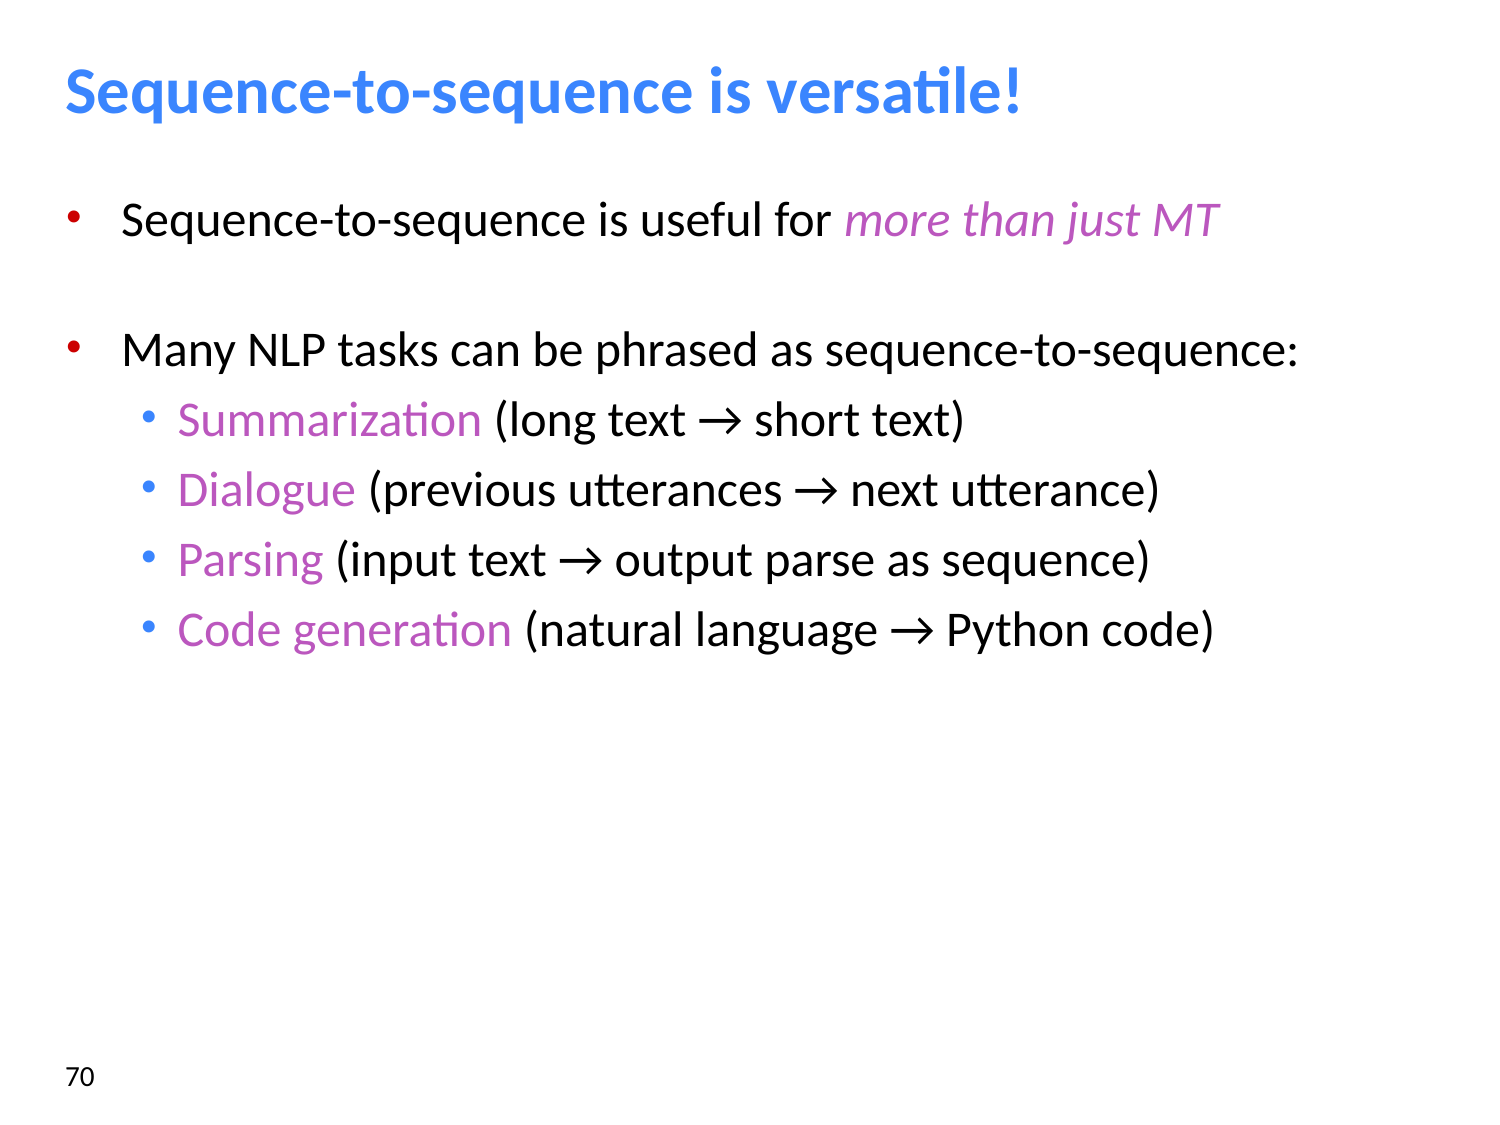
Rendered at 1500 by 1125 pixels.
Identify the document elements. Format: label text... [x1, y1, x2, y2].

title Sequence-to-sequence is versatile! [50, 31, 1450, 135]
slide_number ‹#› [50, 1049, 375, 1125]
list Sequence-to-sequence is useful for more than just MT Many NLP tasks can be phrased as sequence-to-sequence: Summarization (long text → short text) Dialogue (previous utterances → next utterance) Parsing (input text → output parse as sequence) Code generation (natural language → Python code) [50, 179, 1450, 1025]
